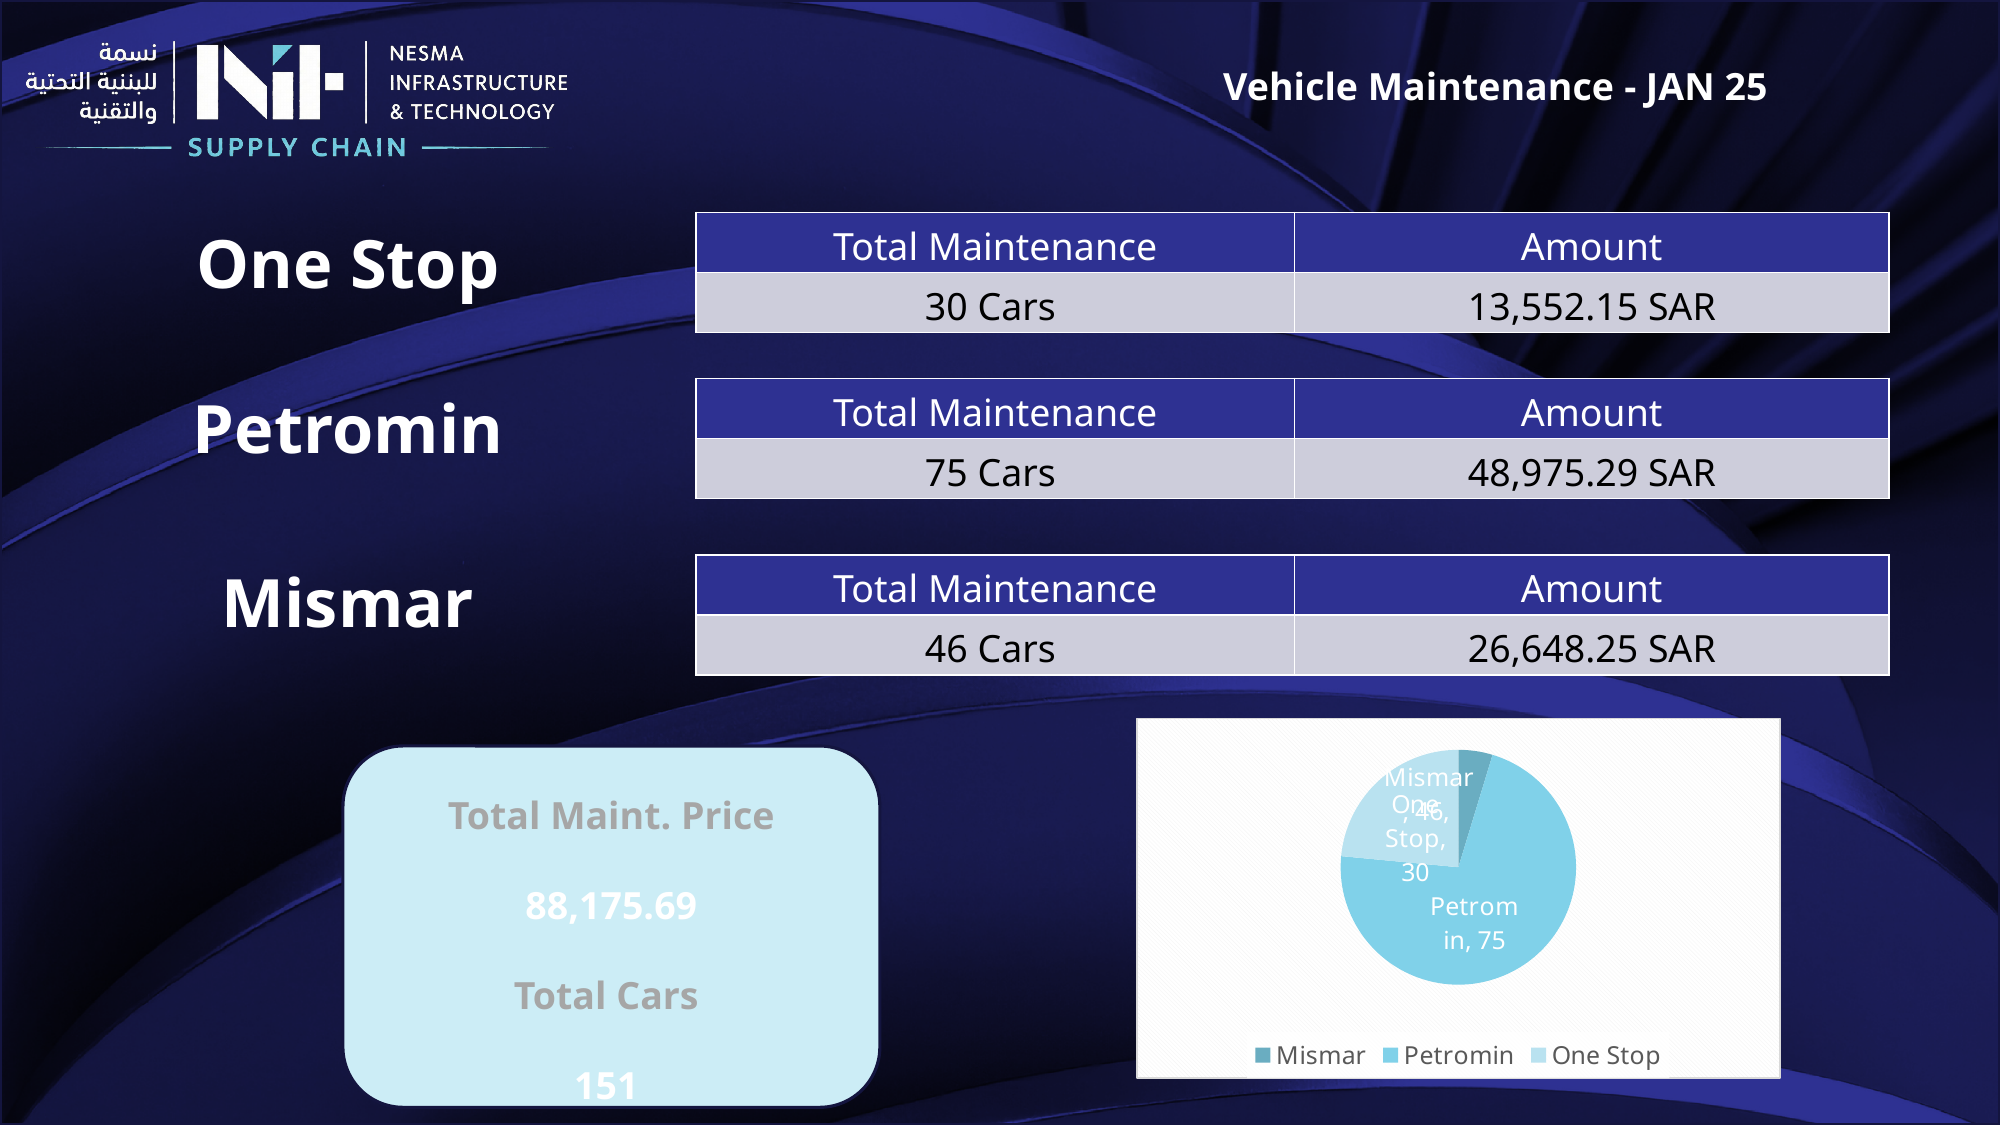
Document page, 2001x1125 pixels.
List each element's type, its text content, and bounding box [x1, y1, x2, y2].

text_box Petromin [0, 379, 695, 475]
table_cell 46 Cars [697, 616, 1294, 674]
table_header Total Maintenance [697, 556, 1294, 614]
table_header Total Maintenance [697, 379, 1294, 438]
table_header Amount [1295, 379, 1888, 438]
table_cell 26,648.25 SAR [1295, 616, 1888, 674]
chart [1135, 717, 1782, 1080]
text_box Vehicle Maintenance - JAN 25 [1208, 55, 2000, 116]
table_cell 75 Cars [697, 439, 1294, 498]
table_cell 48,975.29 SAR [1295, 439, 1888, 498]
table_header Amount [1295, 213, 1888, 272]
table_cell 30 Cars [697, 273, 1294, 332]
table_header Total Maintenance [697, 213, 1294, 272]
table_cell 13,552.15 SAR [1295, 273, 1888, 332]
table_header Amount [1295, 556, 1888, 614]
picture [26, 0, 567, 238]
text_box [0, 0, 2000, 1125]
text_box Mismar [0, 553, 828, 648]
text_box One Stop [0, 214, 695, 310]
text_box Total Maint. Price 88,175.69 Total Cars 151 [341, 744, 882, 1109]
